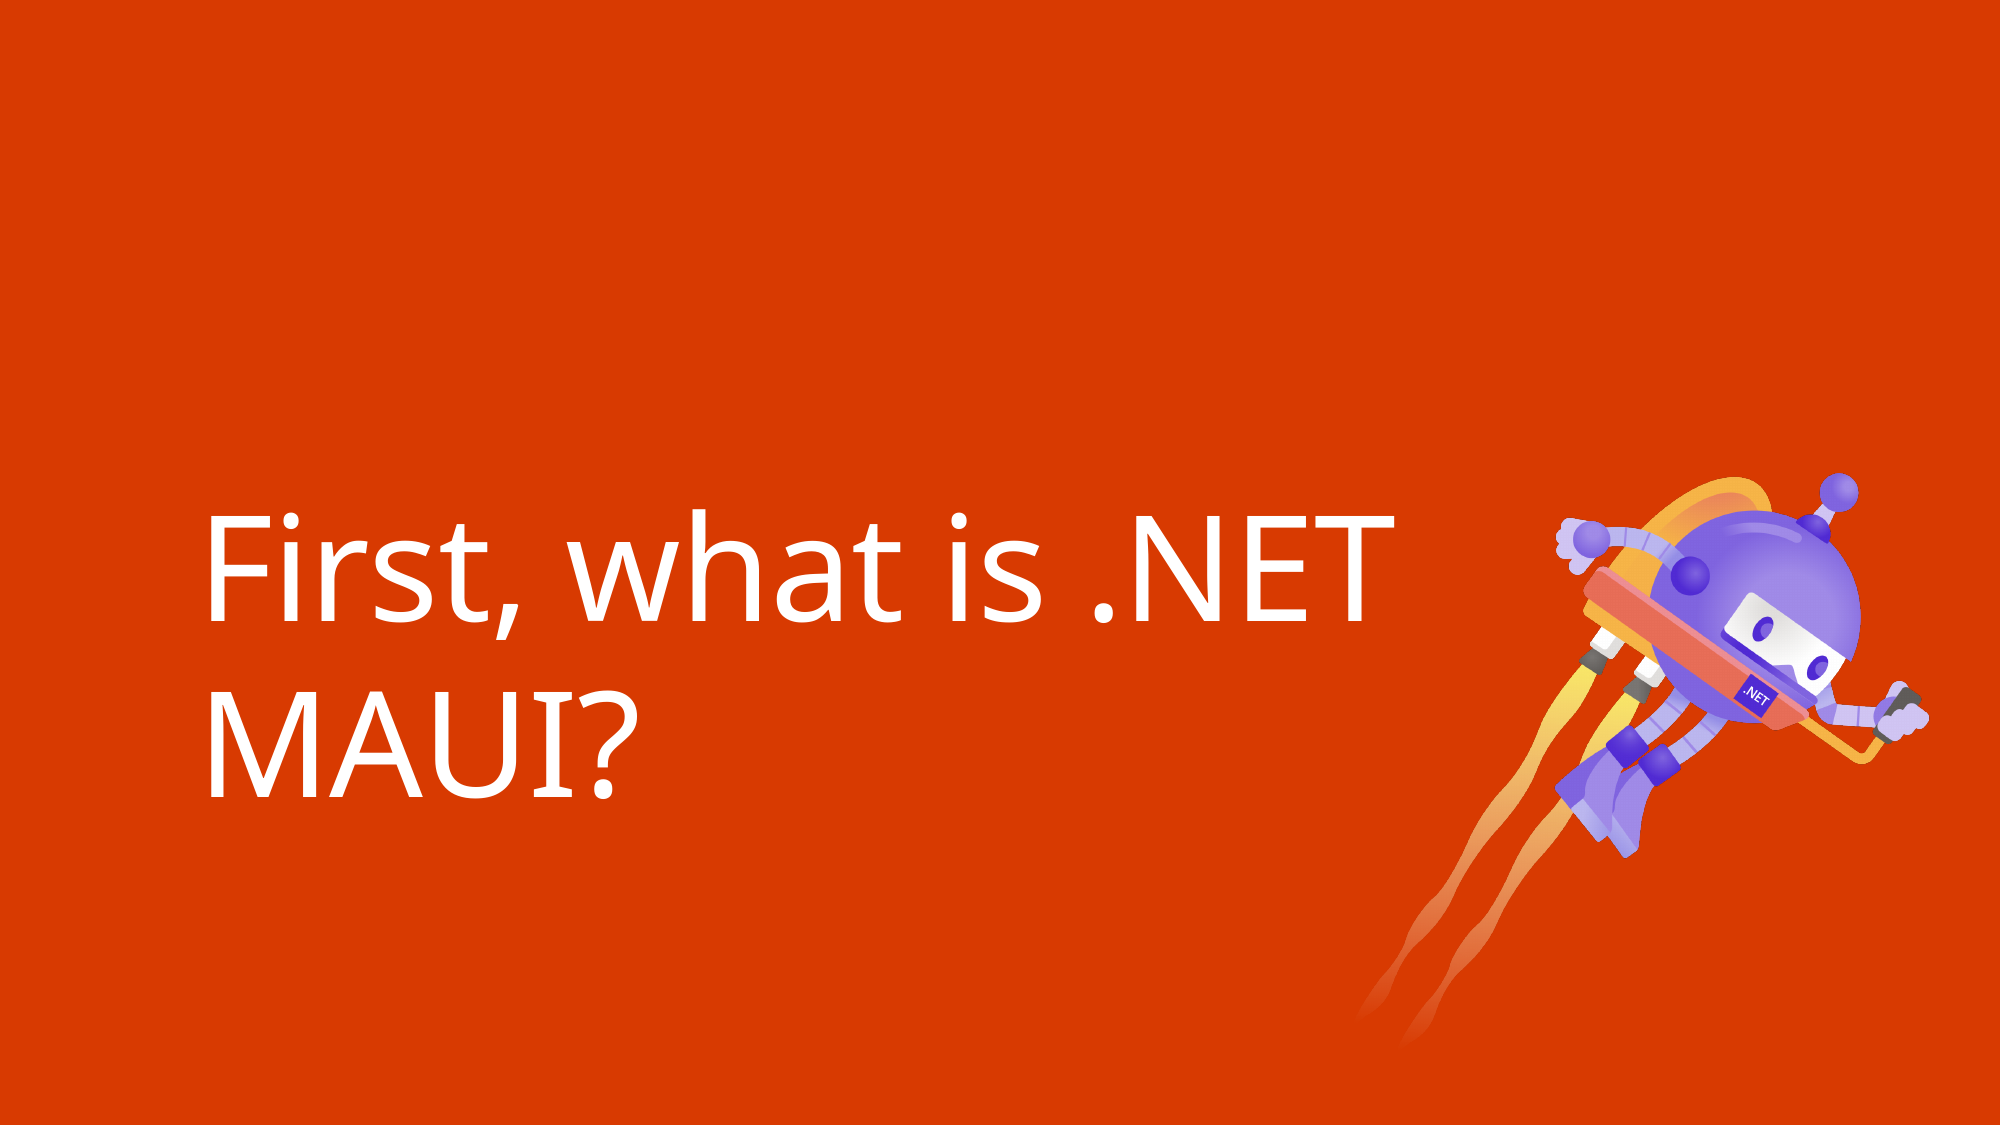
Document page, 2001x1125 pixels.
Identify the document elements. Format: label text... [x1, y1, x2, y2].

title First, what is .NET MAUI? [197, 473, 1352, 831]
picture [1352, 473, 1931, 1054]
